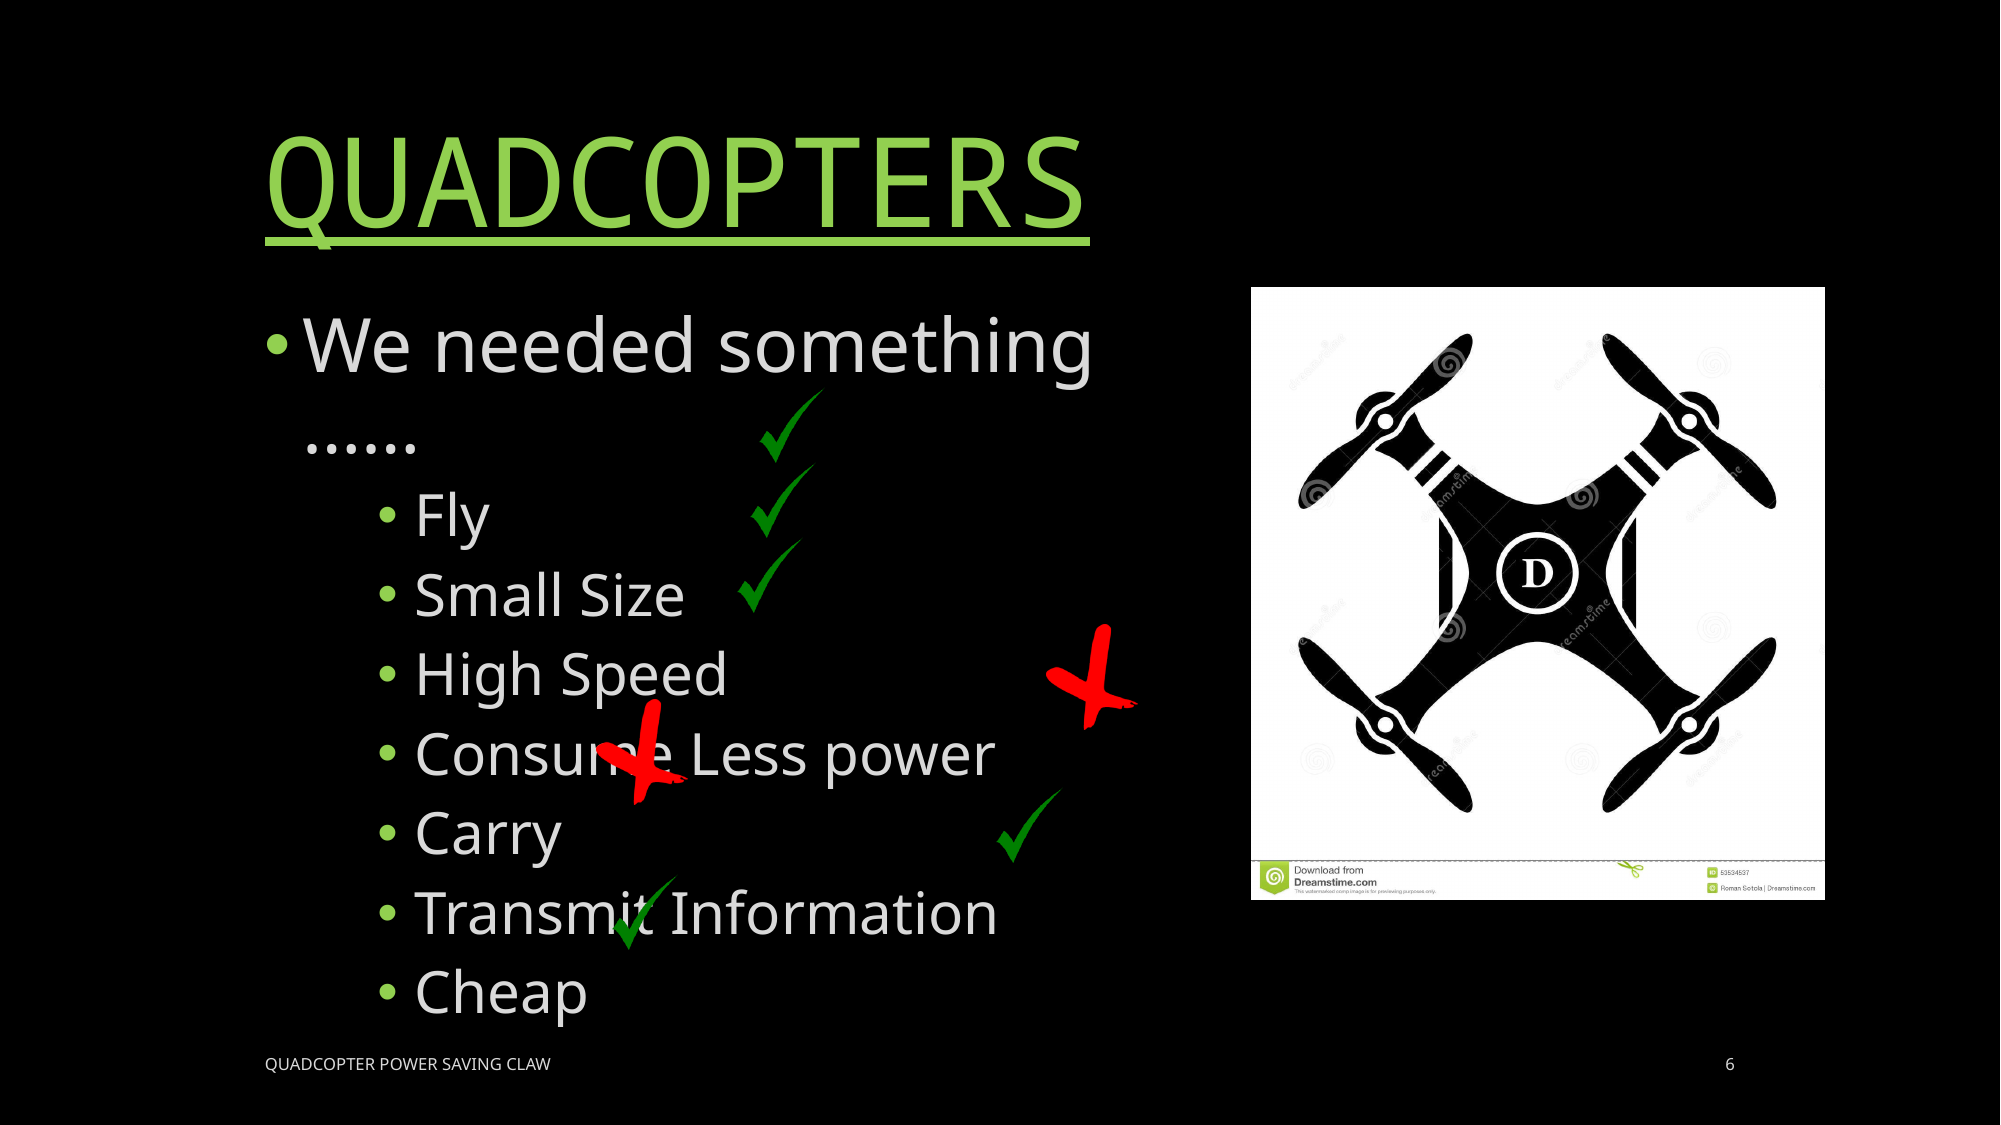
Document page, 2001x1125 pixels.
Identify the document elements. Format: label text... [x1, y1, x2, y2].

picture [1251, 287, 1826, 900]
text_box [25, 0, 731, 368]
picture [612, 874, 678, 950]
picture [596, 699, 688, 805]
footer QUADCOPTER POWER SAVING CLAW [249, 1043, 1379, 1086]
picture [737, 387, 825, 613]
picture [996, 787, 1063, 863]
title QUADCOPTERS [731, 75, 1750, 263]
slide_number 6 [1612, 1043, 1750, 1086]
picture [1046, 624, 1138, 730]
list We needed something …… Fly Small Size High Speed Consume Less power Carry Transmit Information Cheap [249, 299, 1200, 1000]
